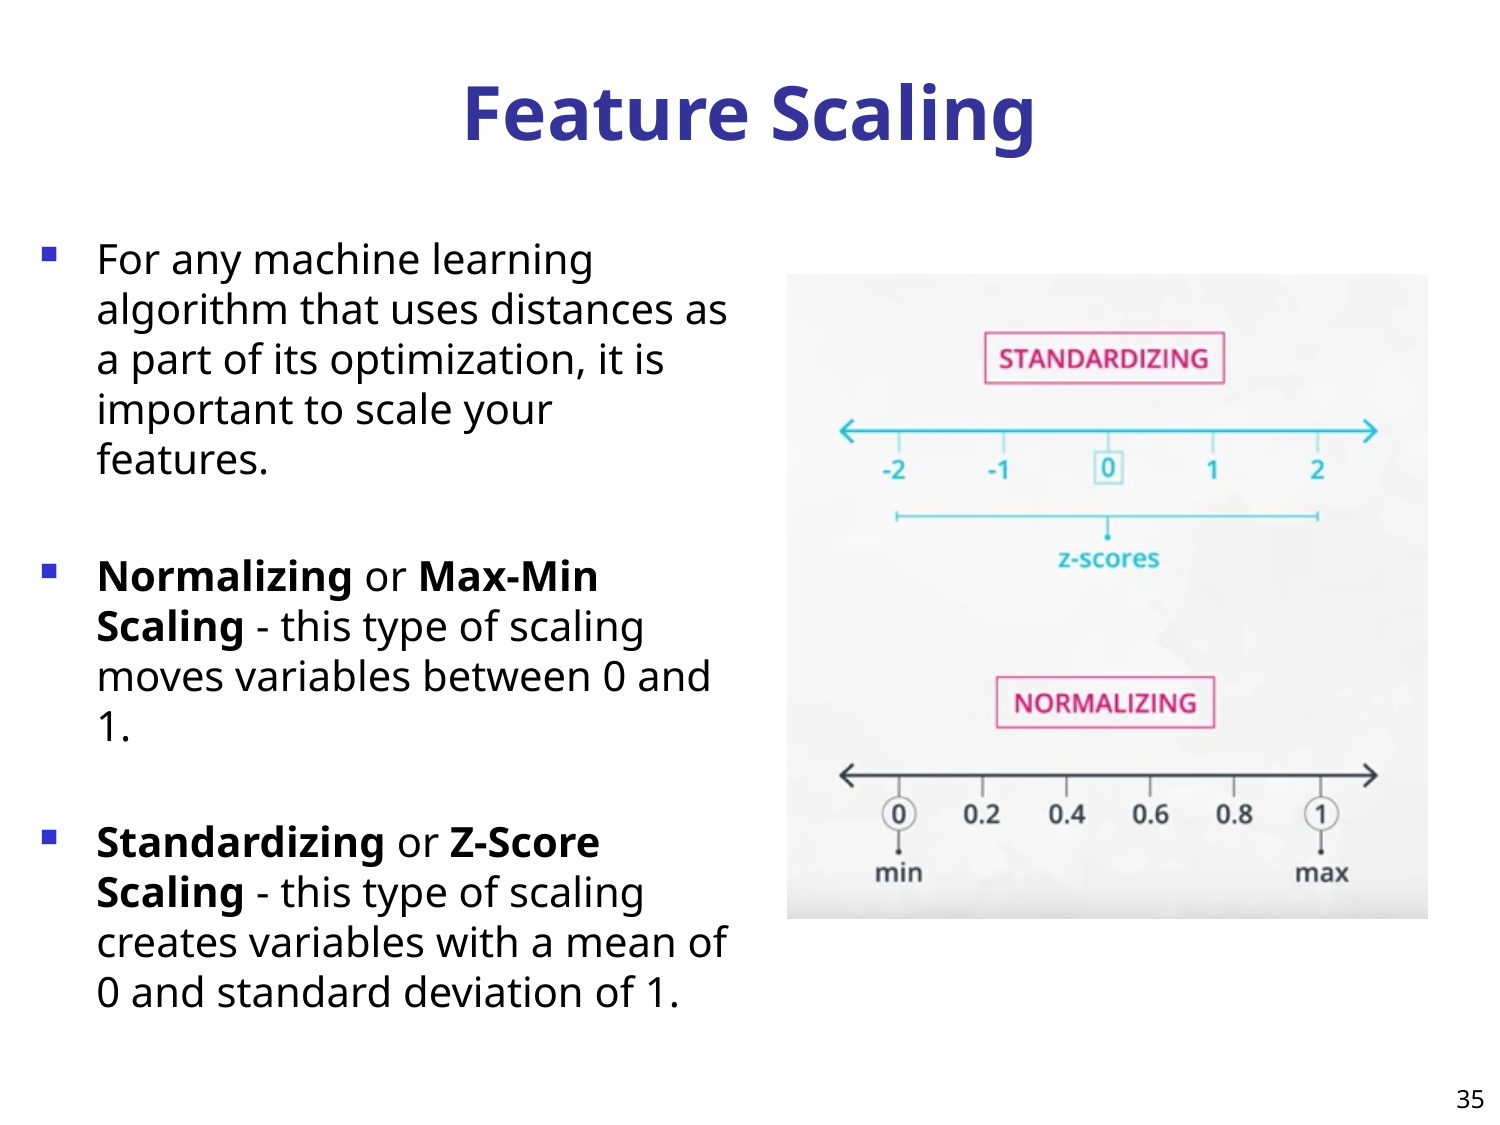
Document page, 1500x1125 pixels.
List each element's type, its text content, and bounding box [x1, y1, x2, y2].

title Feature Scaling [0, 62, 1500, 163]
slide_number 35 [1187, 1062, 1500, 1125]
list For any machine learning algorithm that uses distances as a part of its optimization, it is important to scale your features. Normalizing or Max-Min Scaling - this type of scaling moves variables between 0 and 1. Standardizing or Z-Score Scaling - this type of scaling creates variables with a mean of 0 and standard deviation of 1. [24, 224, 750, 1063]
picture [787, 274, 1428, 919]
